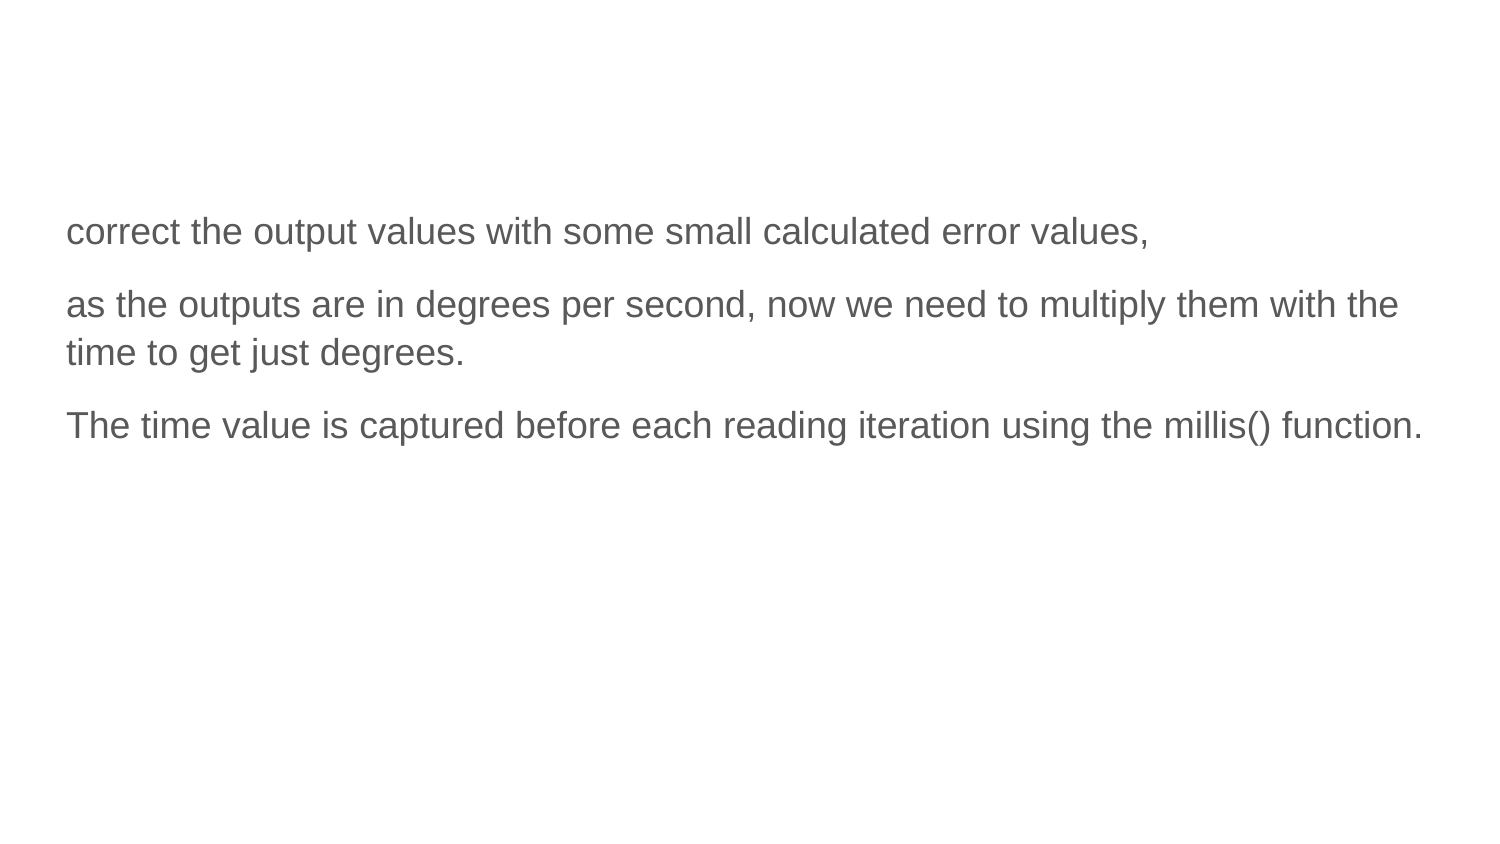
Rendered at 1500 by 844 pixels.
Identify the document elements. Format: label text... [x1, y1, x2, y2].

list correct the output values with some small calculated error values, as the outputs are in degrees per second, now we need to multiply them with the time to get just degrees. The time value is captured before each reading iteration using the millis() function. [51, 189, 1449, 750]
